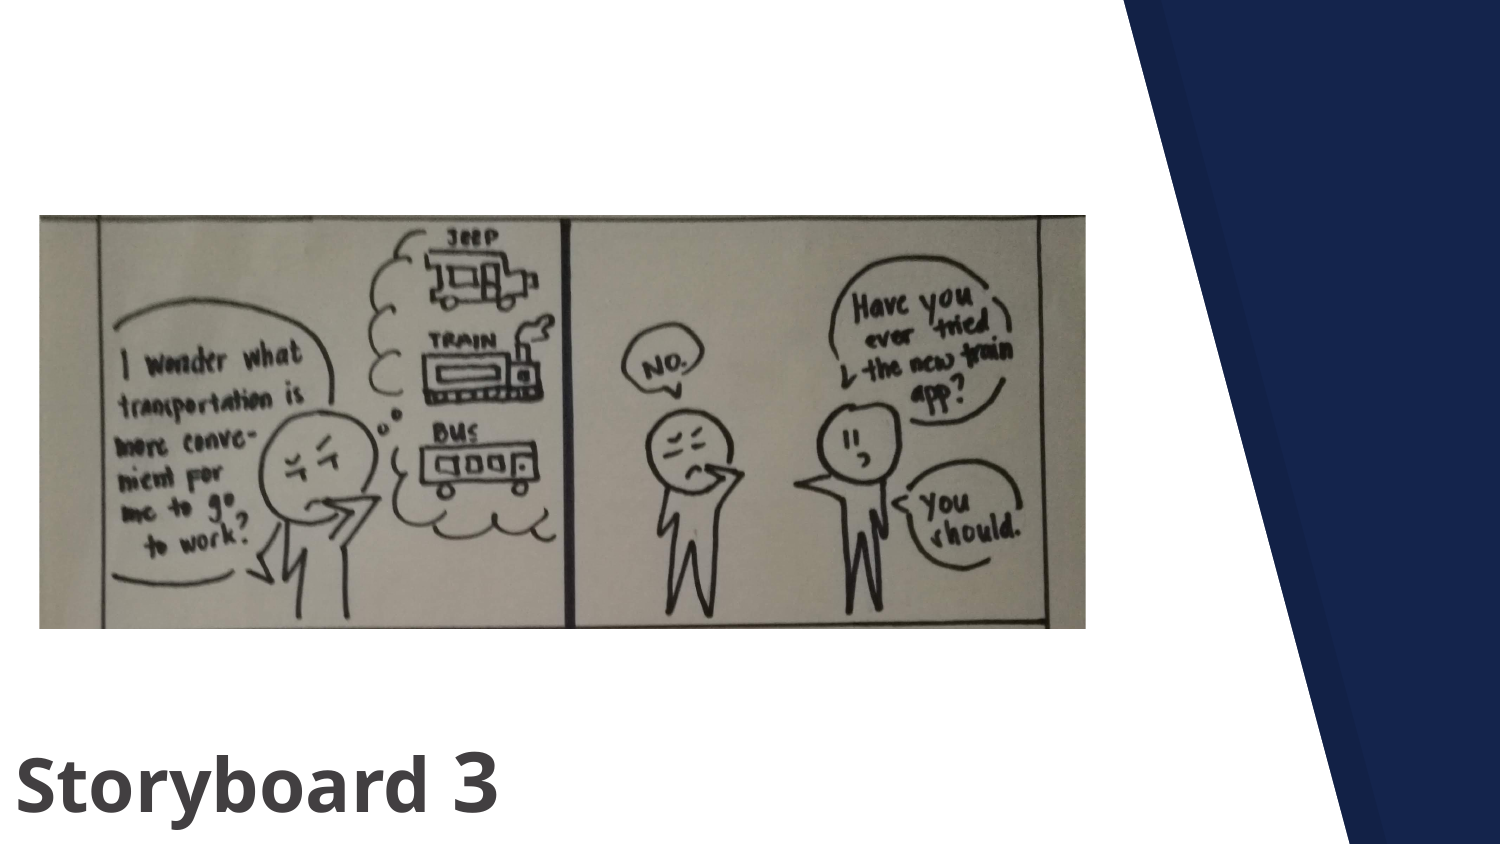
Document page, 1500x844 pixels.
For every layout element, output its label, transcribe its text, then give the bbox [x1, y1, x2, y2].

picture [39, 214, 1086, 629]
title Storyboard 3 [0, 723, 576, 844]
